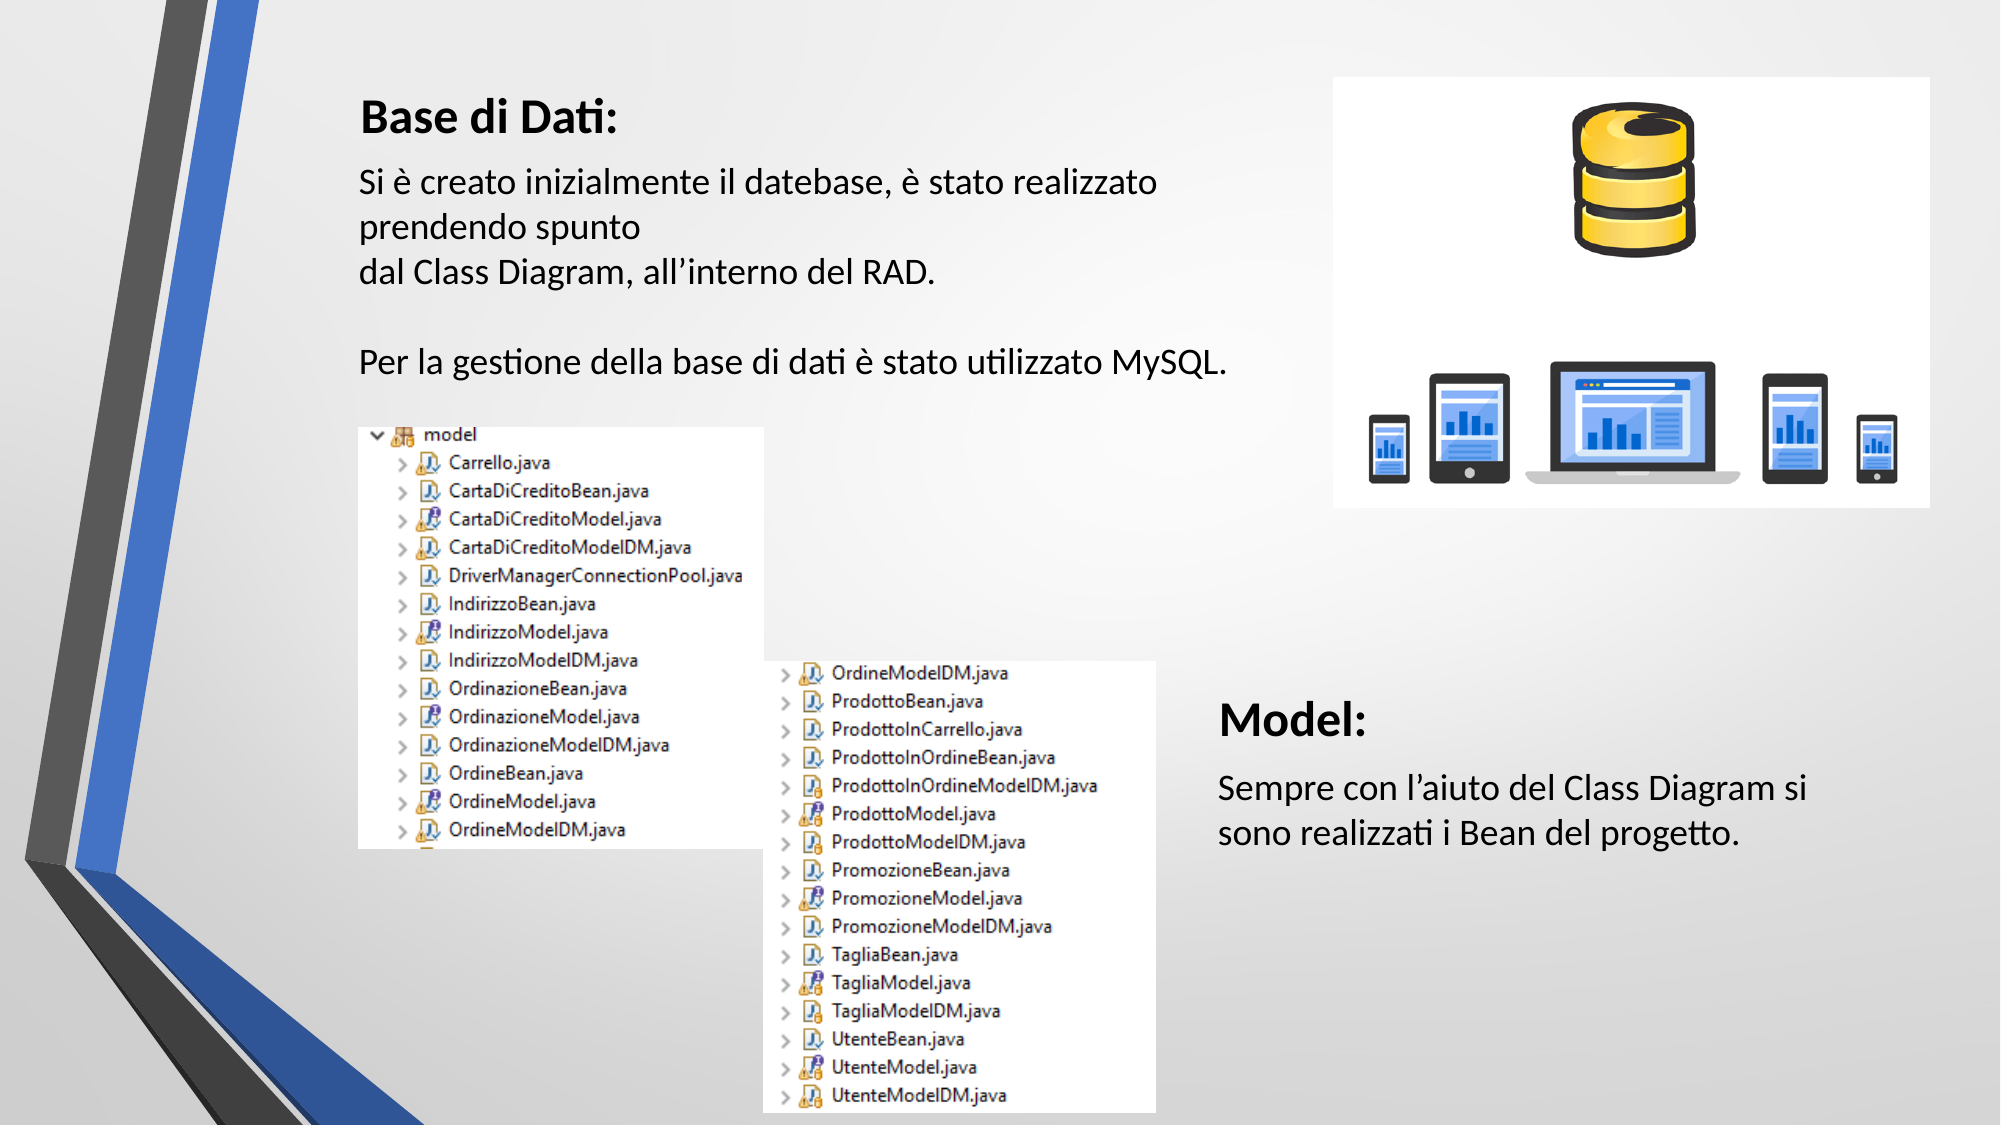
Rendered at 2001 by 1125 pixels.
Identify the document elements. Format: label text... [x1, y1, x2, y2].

text_box Si è creato inizialmente il datebase, è stato realizzato prendendo spunto dal Class Diagram, all’interno del RAD. Per la gestione della base di dati è stato utilizzato MySQL. [343, 149, 1312, 390]
picture [1332, 77, 1930, 508]
text_box Base di Dati: [345, 75, 634, 151]
picture [358, 427, 1156, 1113]
text_box Sempre con l’aiuto del Class Diagram si sono realizzati i Bean del progetto. [1203, 755, 1871, 860]
text_box Model: [1204, 679, 1383, 755]
